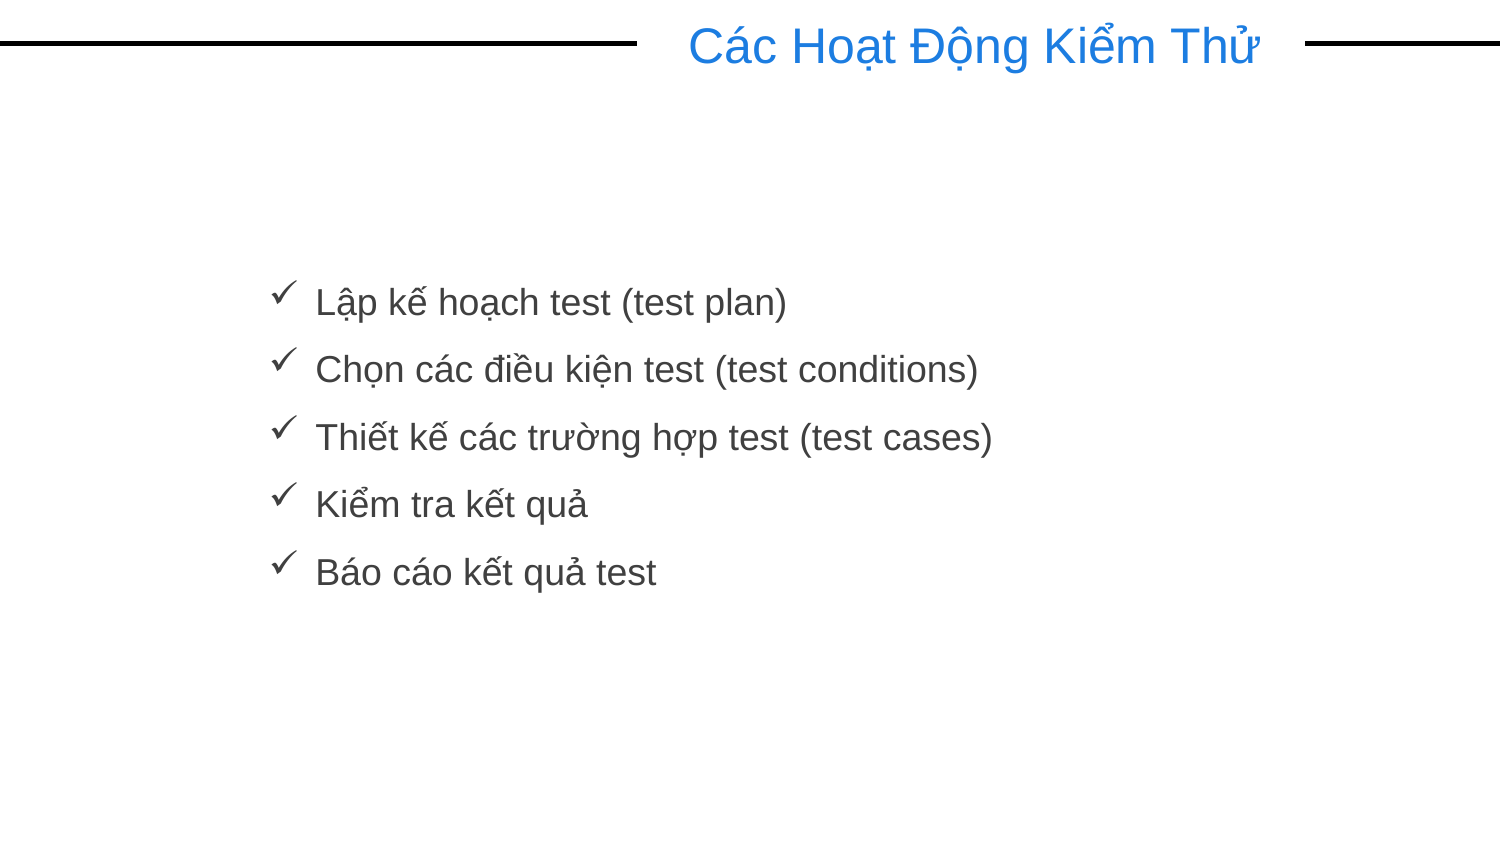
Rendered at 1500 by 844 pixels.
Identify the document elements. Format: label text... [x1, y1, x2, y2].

text_box Các Hoạt Động Kiểm Thử [575, 0, 1376, 95]
text_box Lập kế hoạch test (test plan) Chọn các điều kiện test (test conditions) Thiết kế các trường hợp test (test cases) Kiểm tra kết quả Báo cáo kết quả test [253, 248, 1282, 601]
